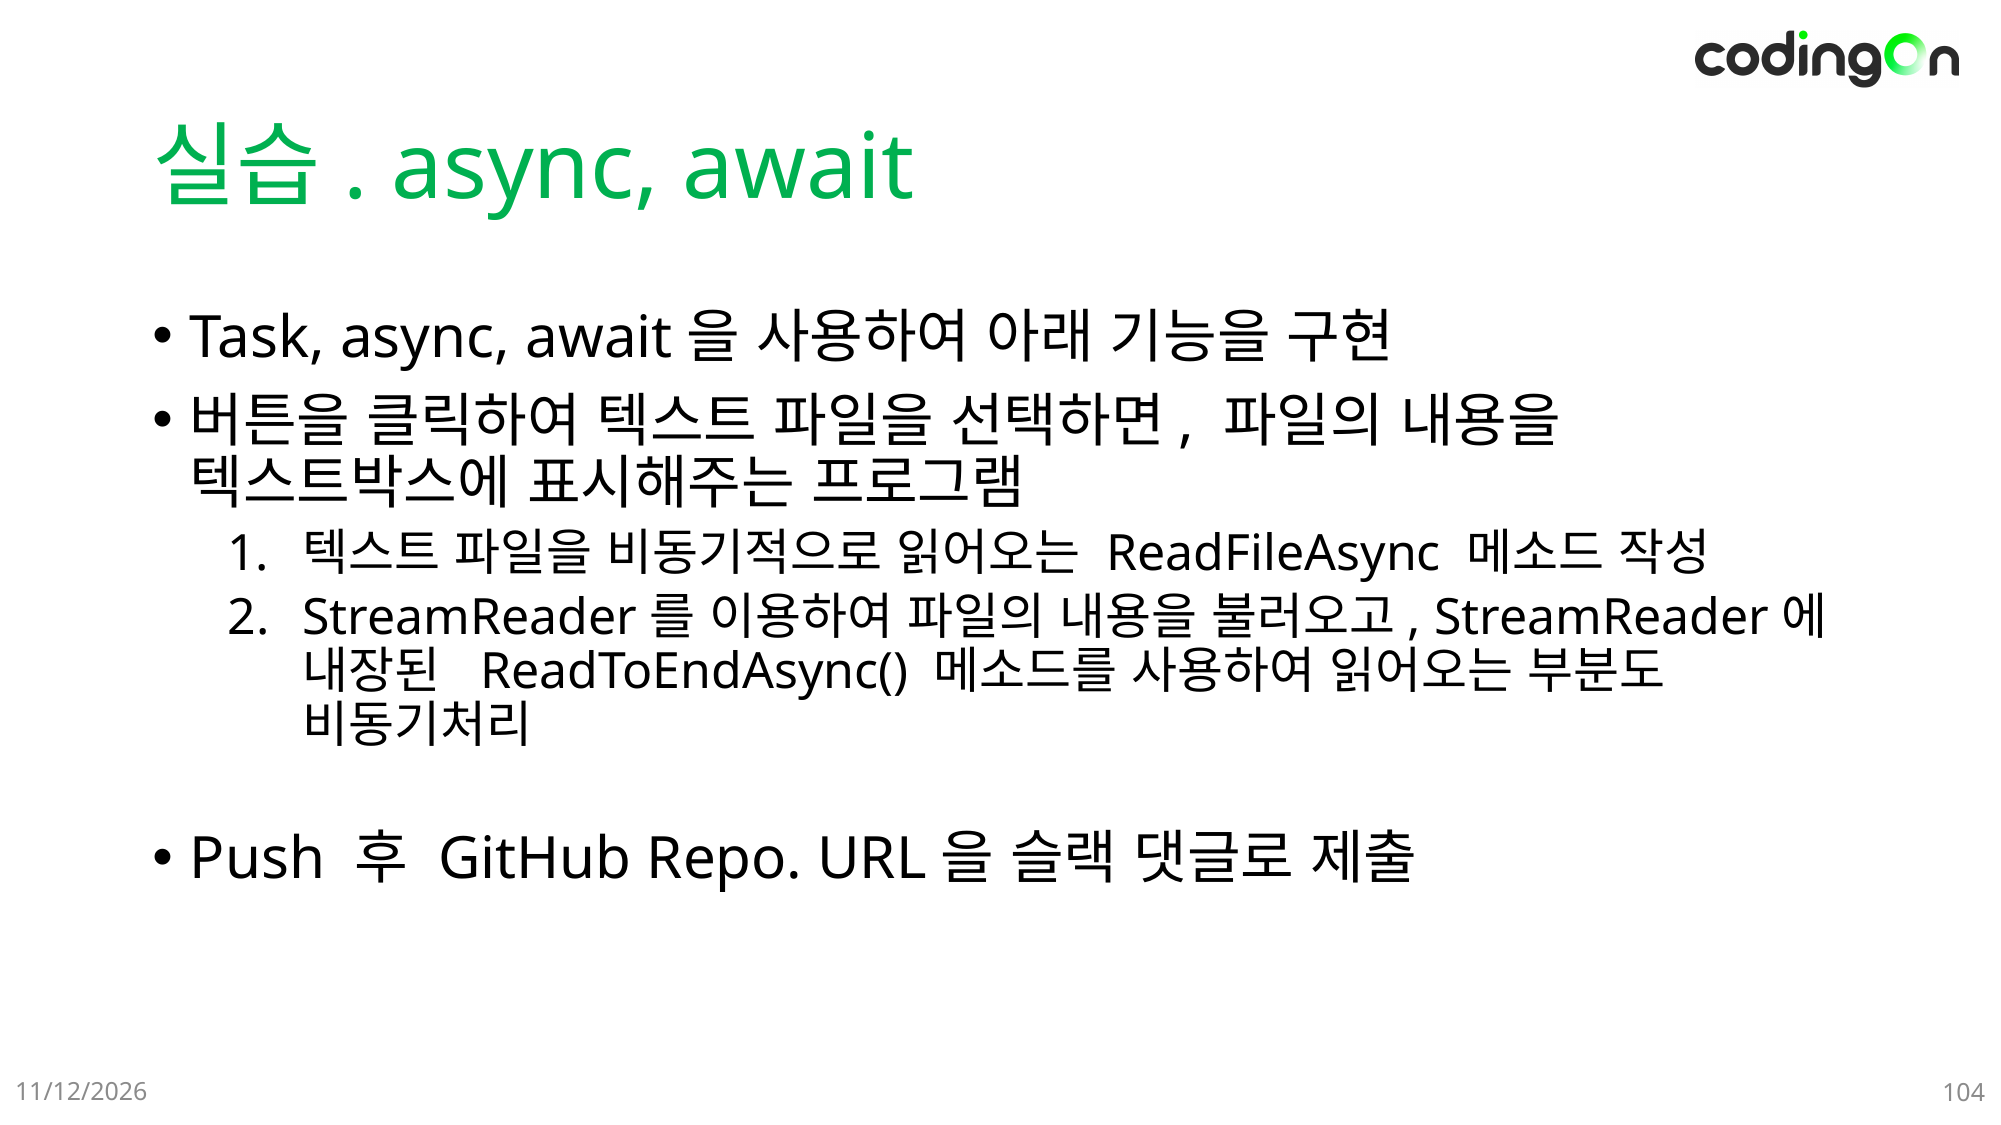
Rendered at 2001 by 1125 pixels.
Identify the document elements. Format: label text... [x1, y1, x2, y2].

list Task, async, await을 사용하여 아래 기능을 구현 버튼을 클릭하여 텍스트 파일을 선택하면, 파일의 내용을 텍스트박스에 표시해주는 프로그램 텍스트 파일을 비동기적으로 읽어오는 ReadFileAsync 메소드 작성 StreamReader를 이용하여 파일의 내용을 불러오고, StreamReader에 내장된 ReadToEndAsync() 메소드를 사용하여 읽어오는 부분도 비동기처리 Push 후 GitHub Repo. URL을 슬랙 댓글로 제출 [137, 299, 1863, 1014]
slide_number 104 [1550, 1063, 2000, 1124]
title 실습. async, await [137, 59, 1863, 278]
picture [1695, 30, 1959, 88]
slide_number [0, 1062, 450, 1123]
